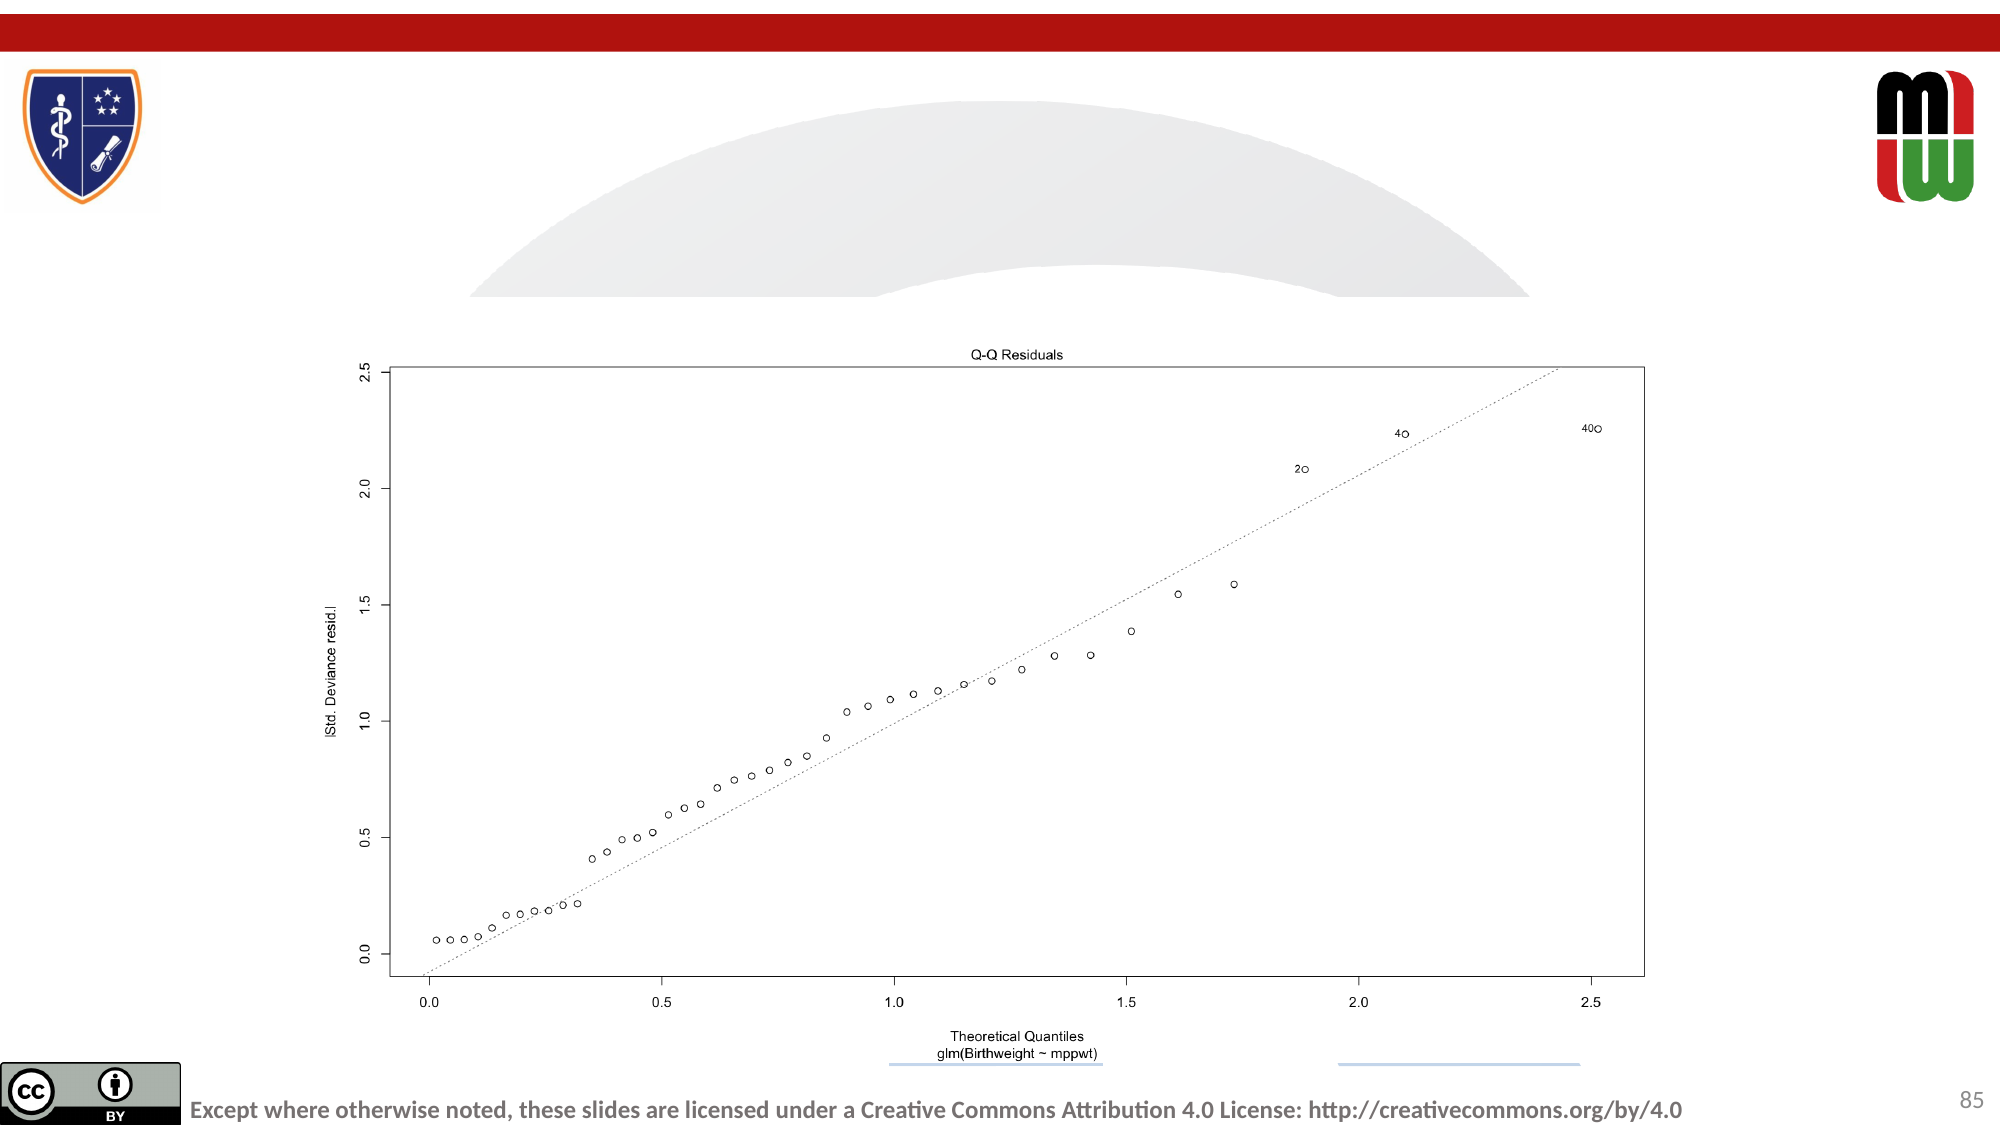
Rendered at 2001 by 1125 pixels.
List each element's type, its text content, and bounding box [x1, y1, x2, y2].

picture [4, 59, 161, 213]
picture [0, 1062, 181, 1125]
picture [320, 297, 1680, 1063]
slide_number 85 [1550, 1073, 2000, 1125]
